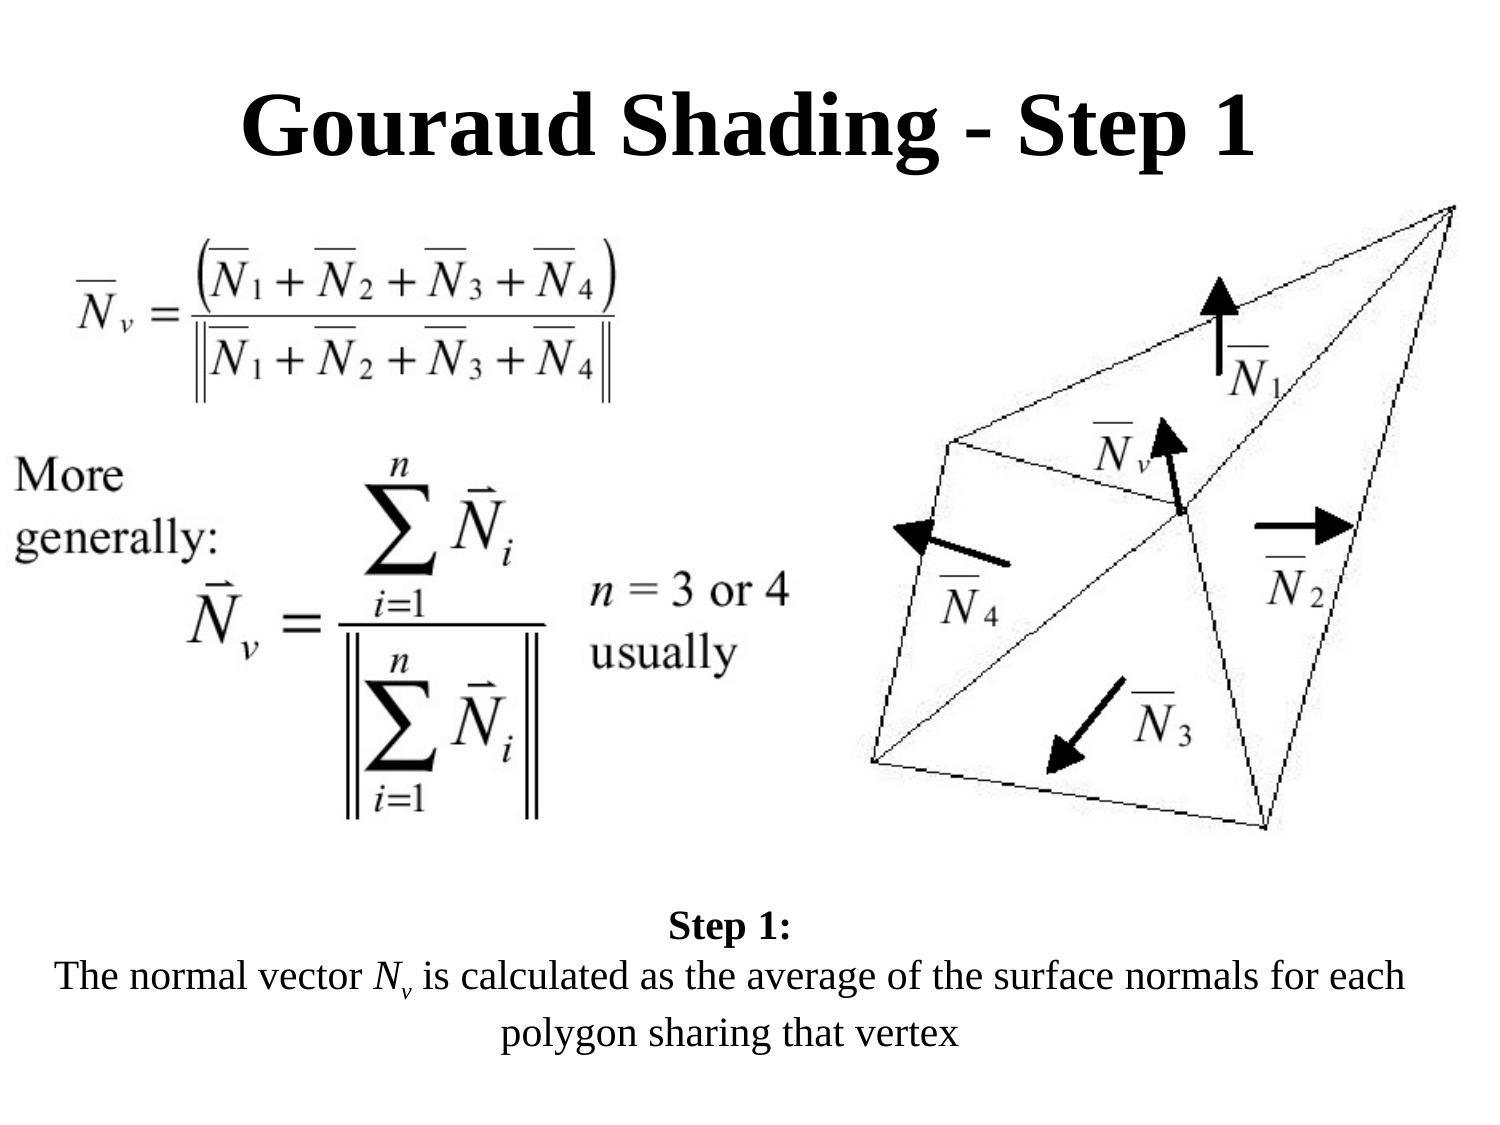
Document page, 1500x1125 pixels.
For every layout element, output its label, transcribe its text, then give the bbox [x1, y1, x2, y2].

title Gouraud Shading - Step 1 [112, 24, 1388, 198]
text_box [0, 199, 1476, 1125]
